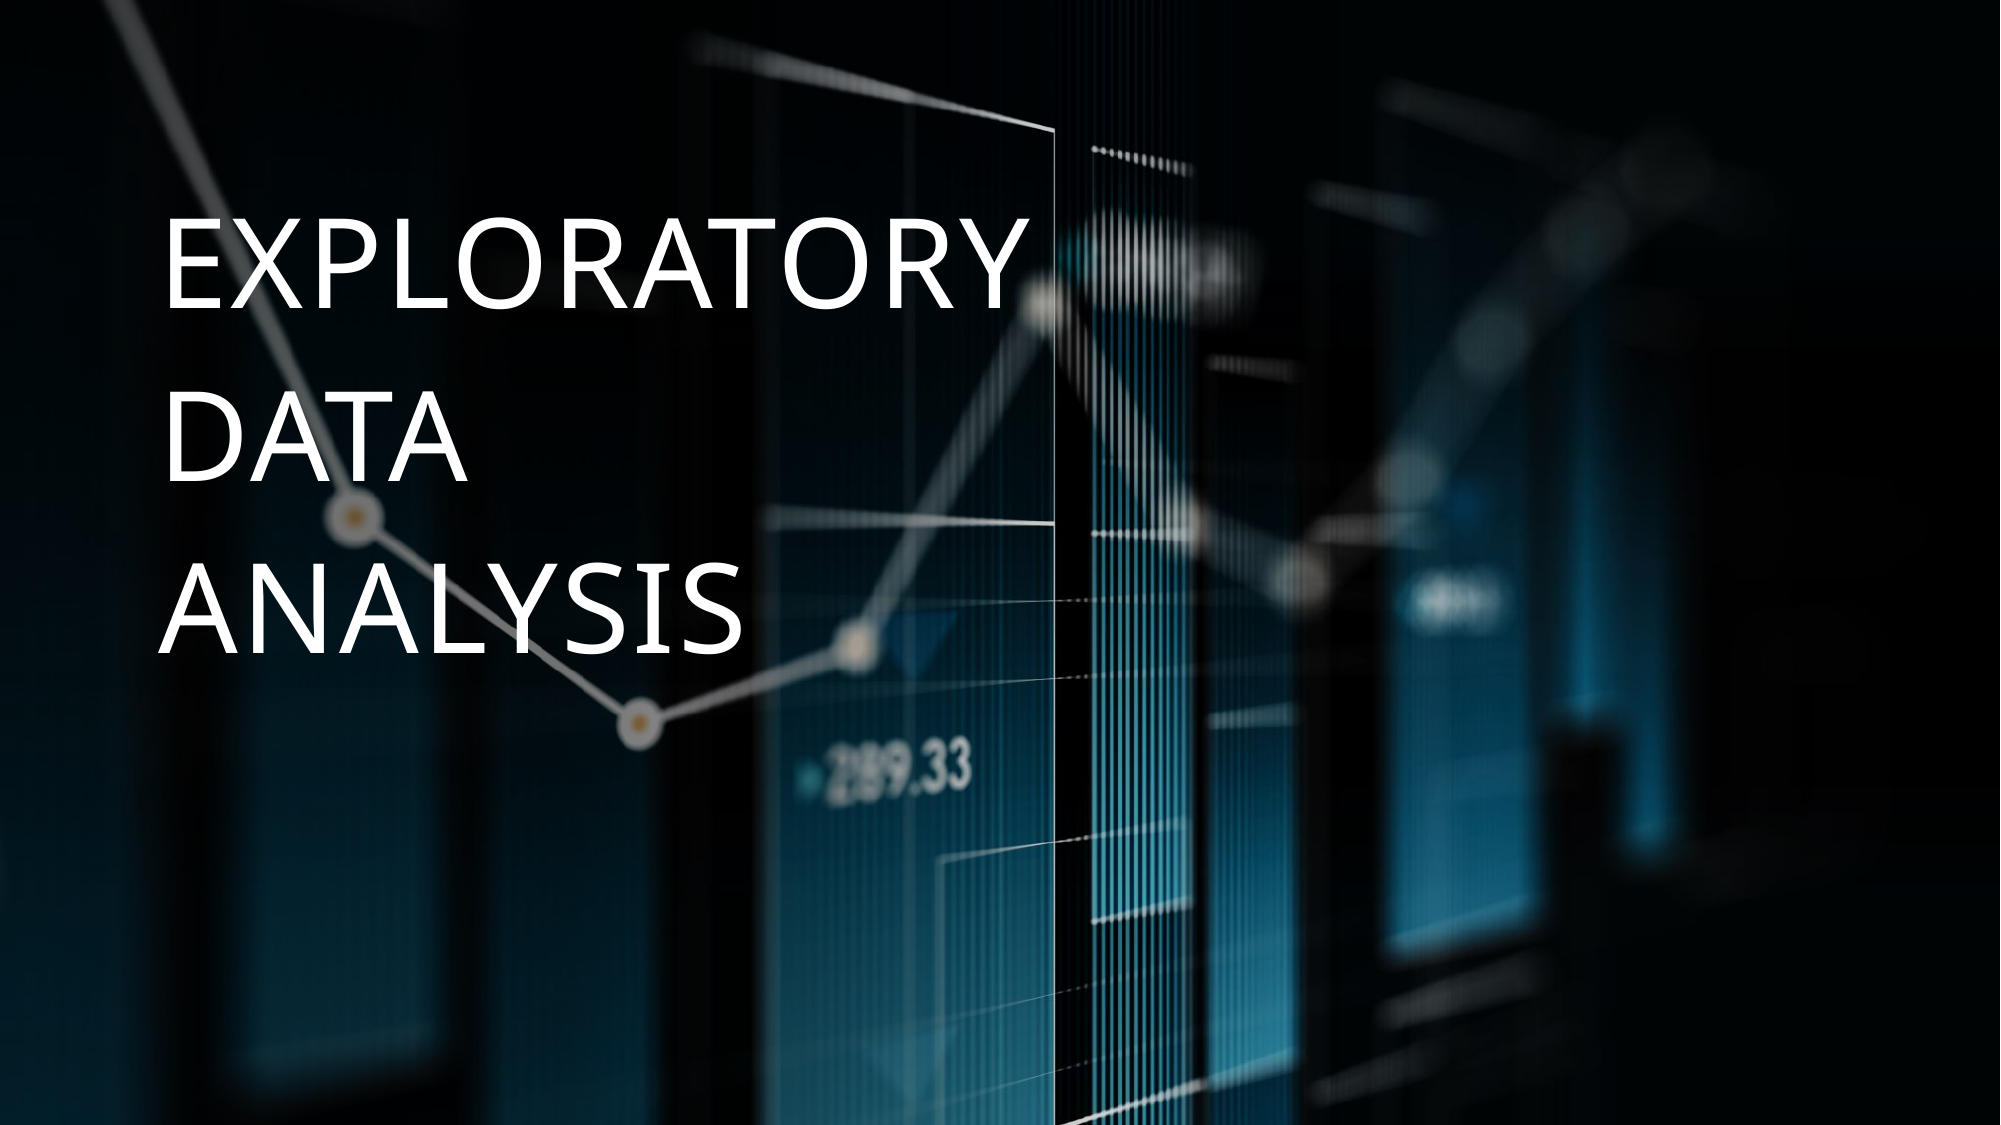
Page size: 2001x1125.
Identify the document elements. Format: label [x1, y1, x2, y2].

list [0, 0, 2000, 1125]
